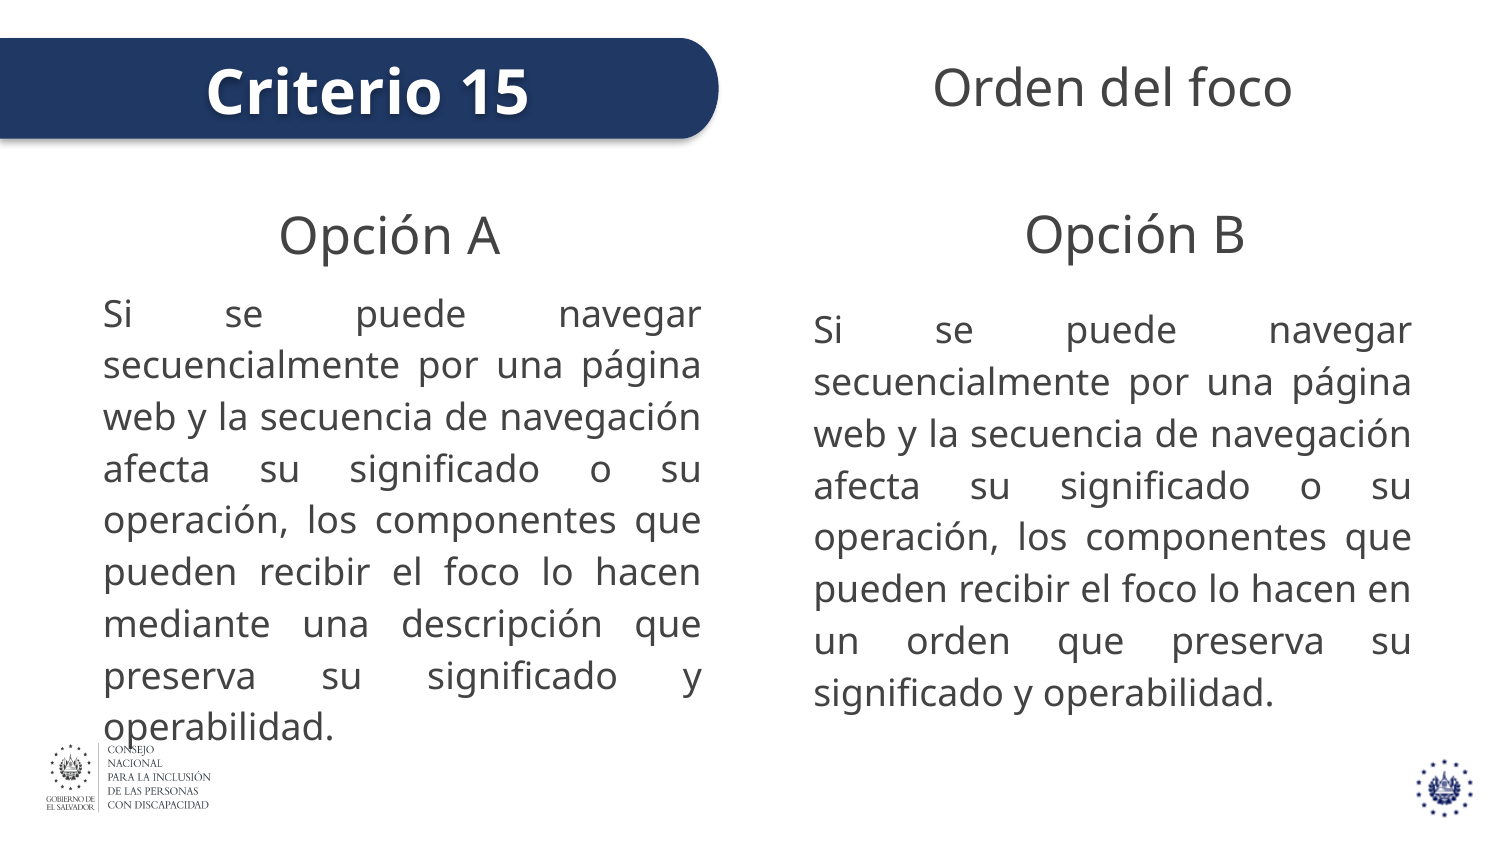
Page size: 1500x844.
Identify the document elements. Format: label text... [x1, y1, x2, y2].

title Orden del foco [781, 44, 1445, 133]
picture [1401, 755, 1500, 844]
picture [37, 732, 216, 821]
text_box Opción A [57, 178, 722, 280]
text_box Si se puede navegar secuencialmente por una página web y la secuencia de navegación afecta su significado o su operación, los componentes que pueden recibir el foco lo hacen en un orden que preserva su significado y operabilidad. [798, 257, 1428, 756]
text_box [0, 38, 701, 139]
list Si se puede navegar secuencialmente por una página web y la secuencia de navegación afecta su significado o su operación, los componentes que pueden recibir el foco lo hacen mediante una descripción que preserva su significado y operabilidad. [87, 280, 718, 765]
text_box Criterio 15 [25, 47, 712, 134]
text_box Opción B [803, 178, 1467, 279]
